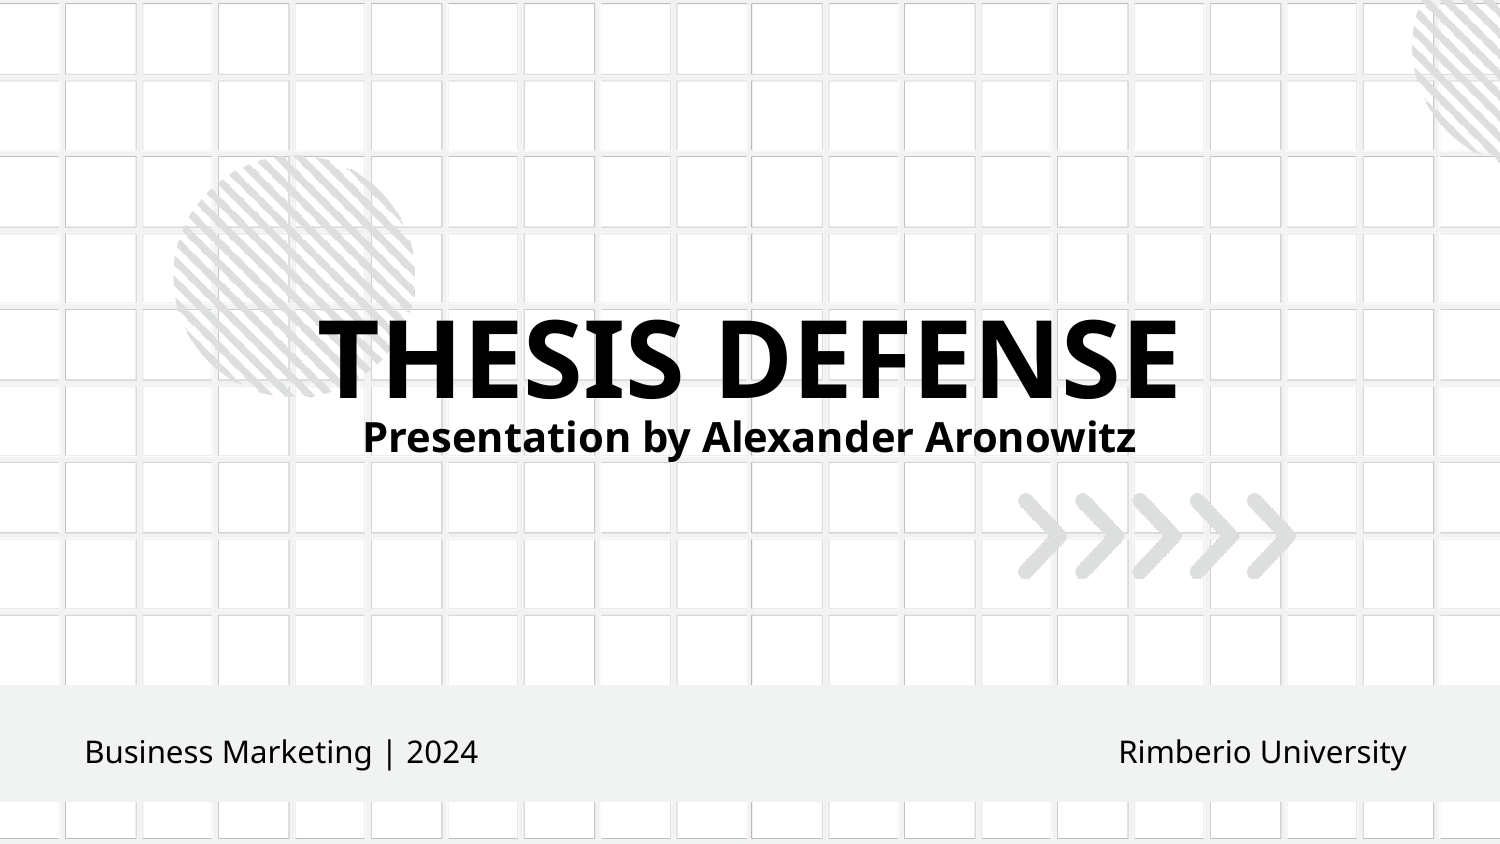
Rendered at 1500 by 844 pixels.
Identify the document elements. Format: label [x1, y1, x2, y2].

text_box [0, 673, 1500, 802]
text_box [0, 0, 1500, 672]
text_box [0, 813, 1500, 844]
